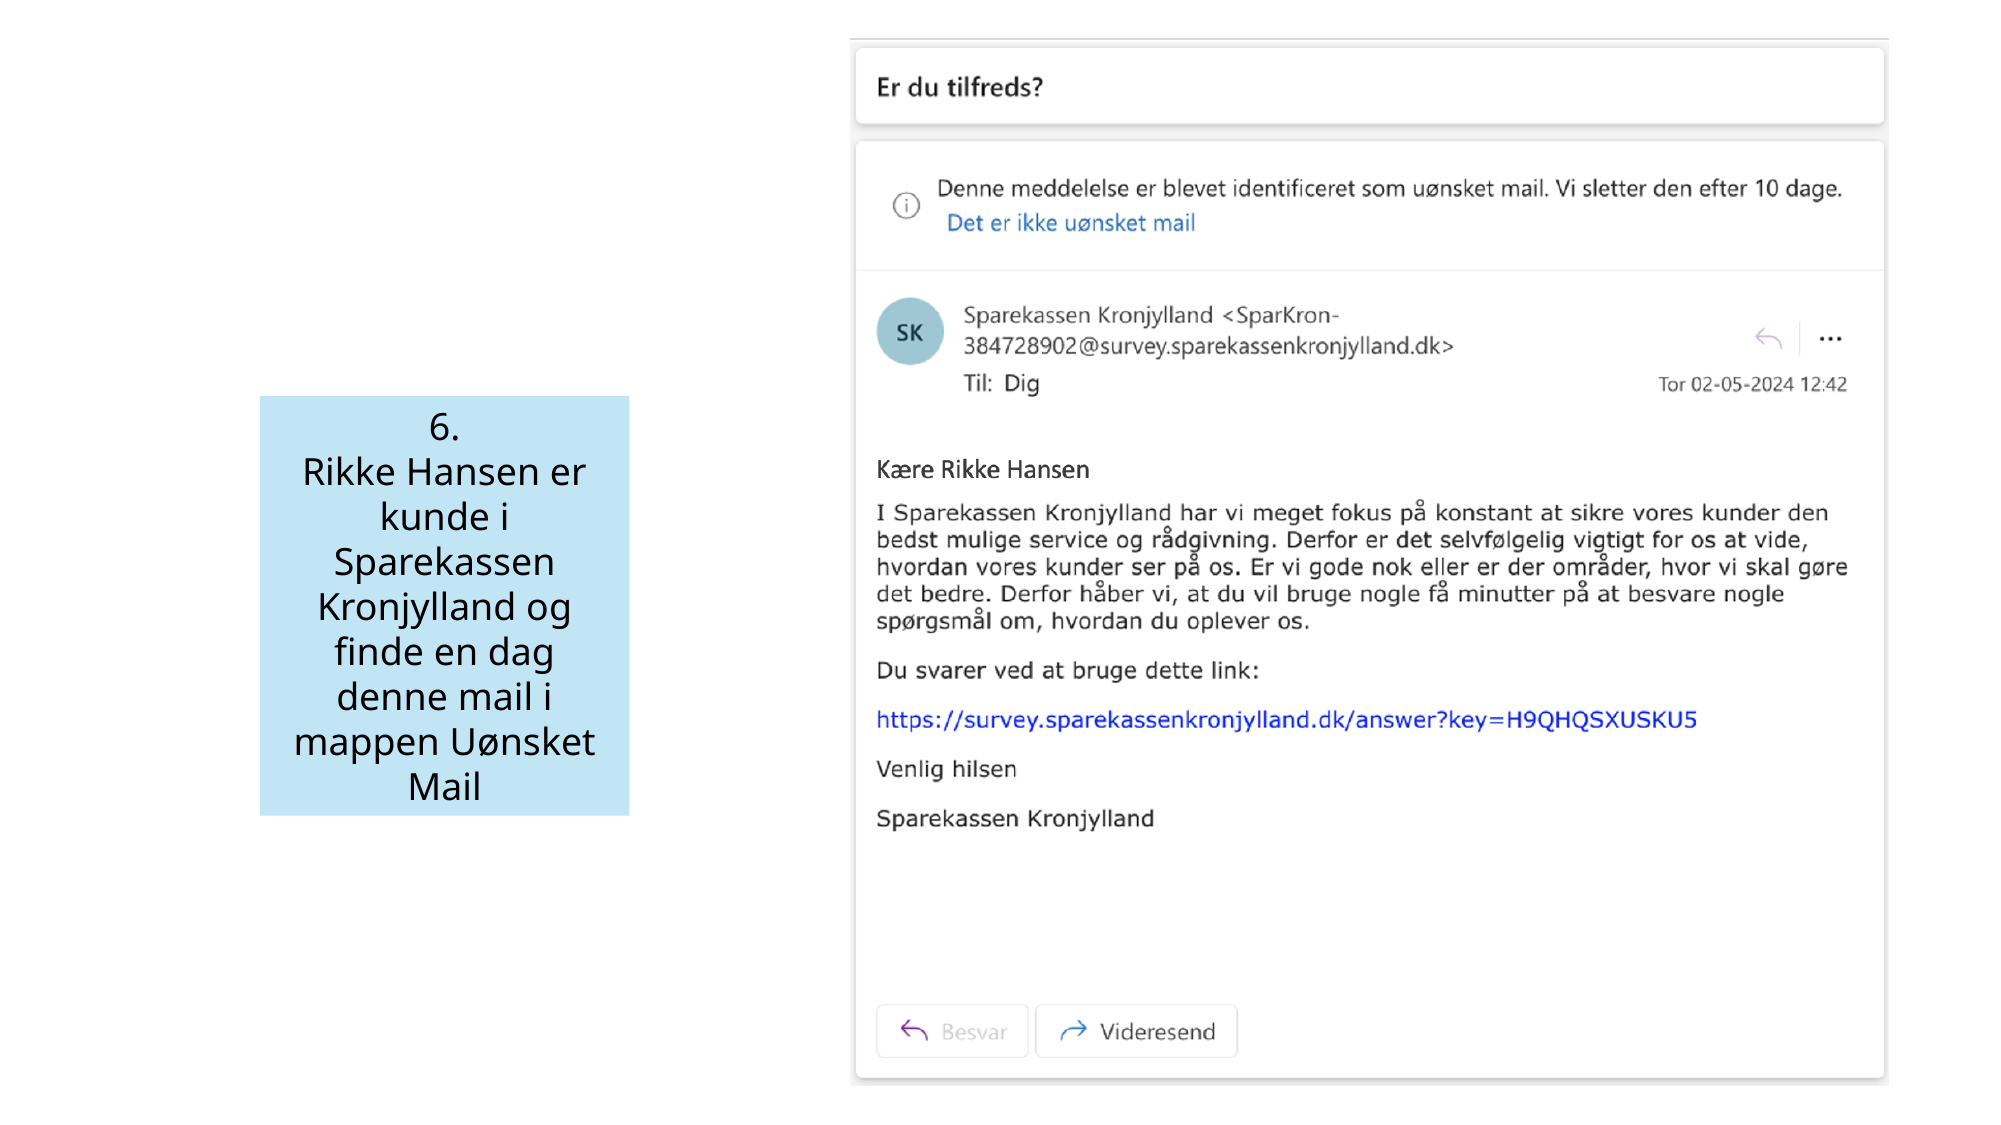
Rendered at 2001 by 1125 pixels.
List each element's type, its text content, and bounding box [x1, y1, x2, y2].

text_box 6. Rikke Hansen er kunde i Sparekassen Kronjylland og finde en dag denne mail i mappen Uønsket Mail [259, 395, 630, 816]
picture [849, 38, 1890, 1087]
